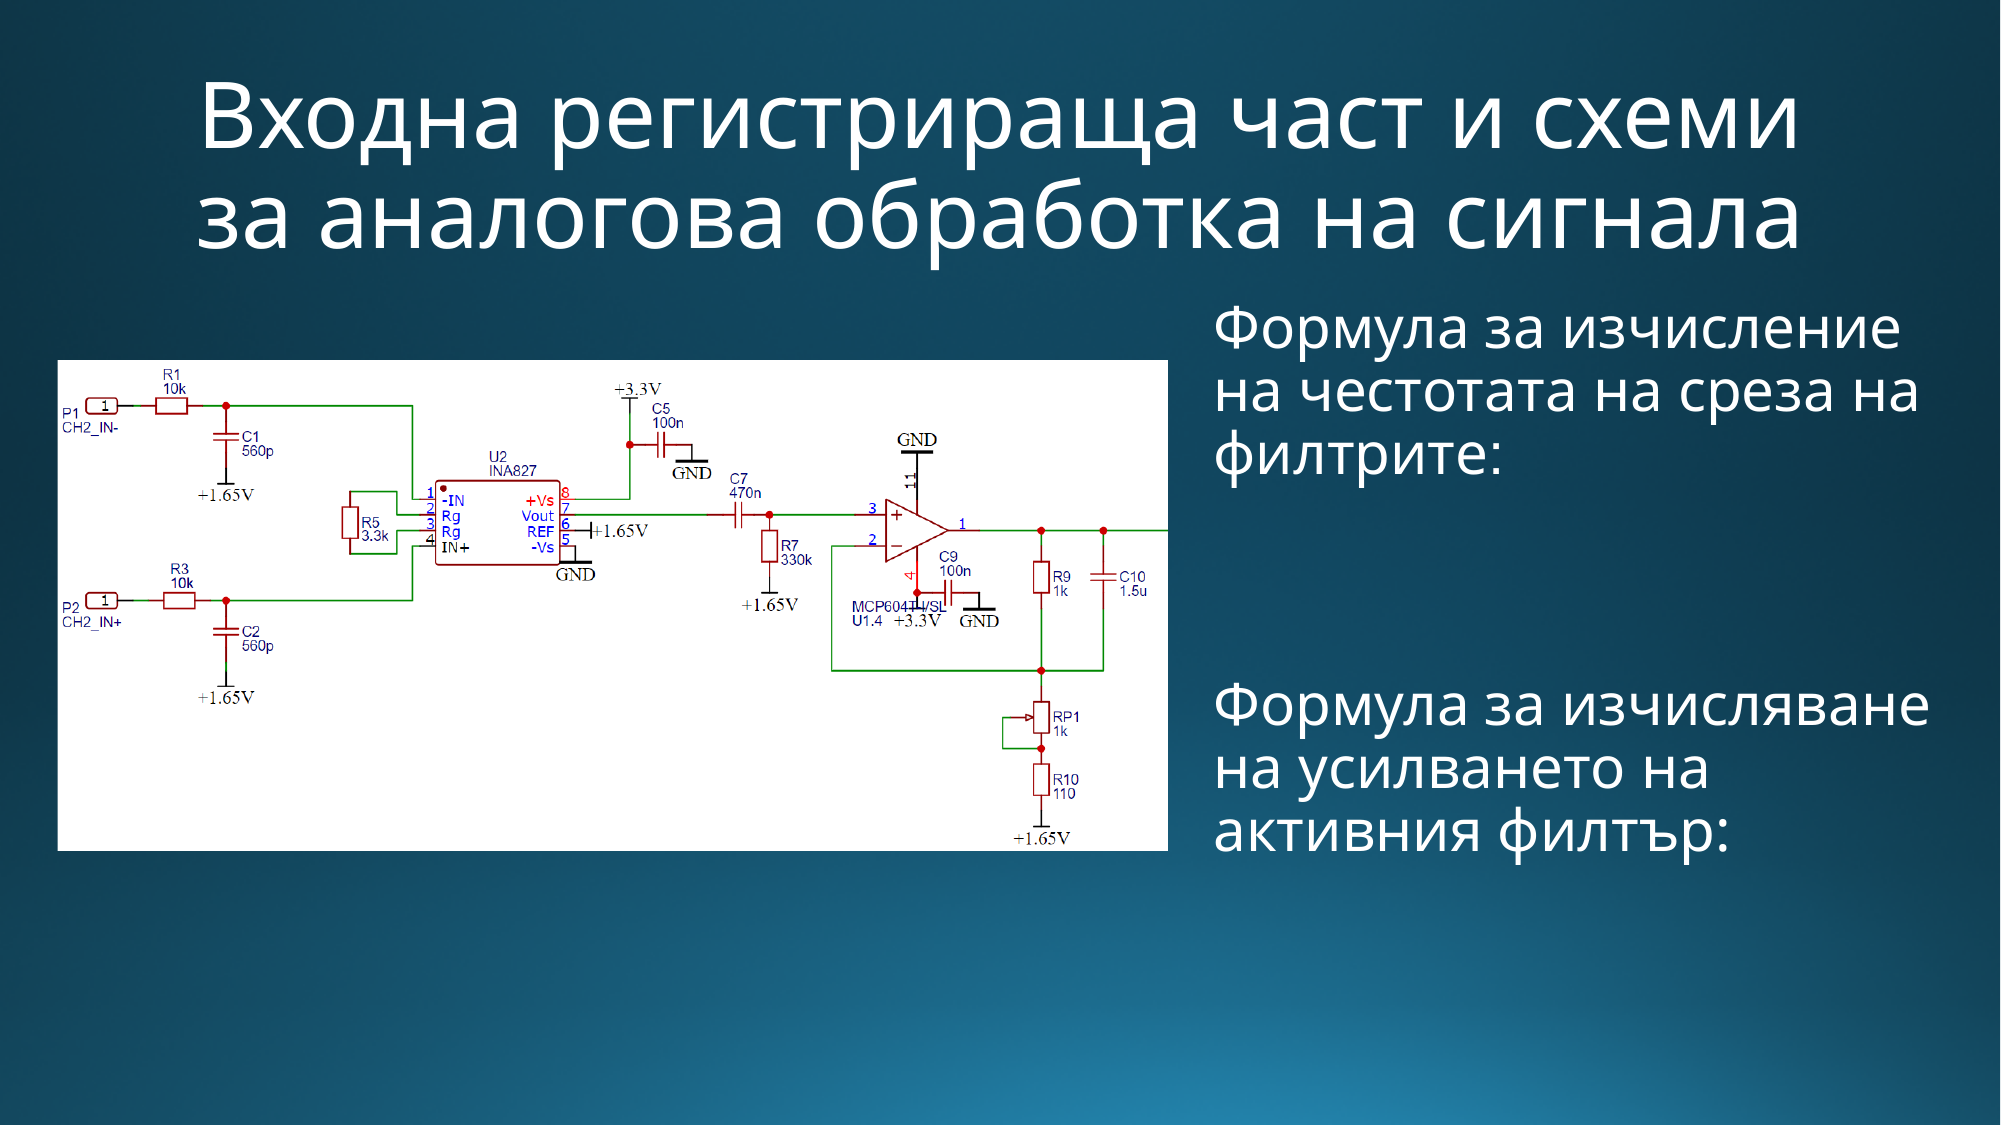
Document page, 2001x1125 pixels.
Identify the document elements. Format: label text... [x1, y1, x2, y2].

picture [0, 0, 2001, 1125]
title Входна регистрираща част и схеми за аналогова обработка на сигнала [137, 59, 1863, 278]
